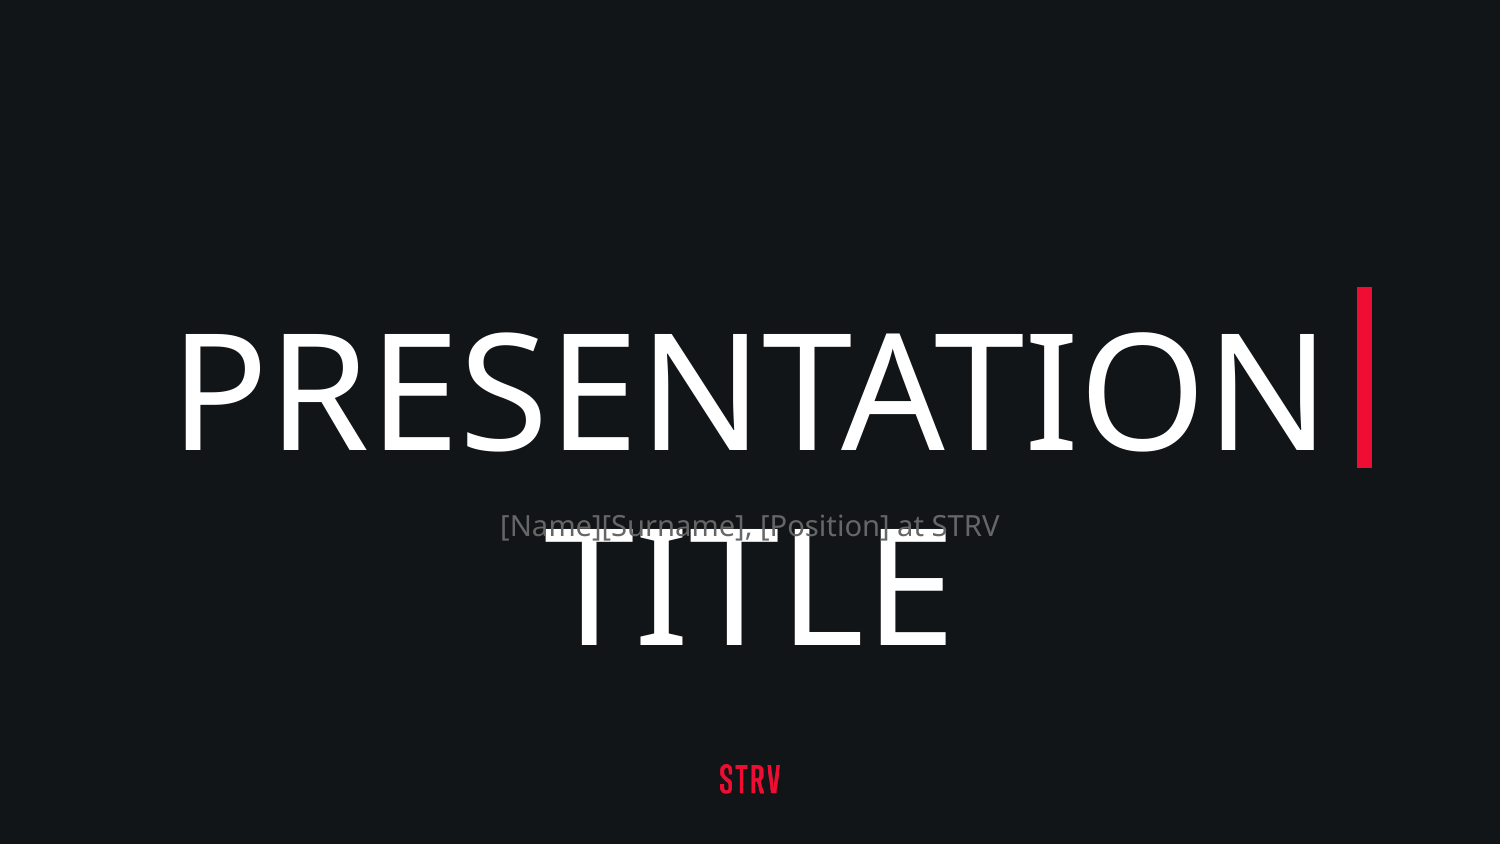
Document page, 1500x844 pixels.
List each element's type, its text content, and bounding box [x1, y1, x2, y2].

picture [720, 764, 780, 794]
picture [1357, 287, 1372, 468]
title PRESENTATION TITLE [0, 287, 1500, 490]
title PRESENTATION TITLE [0, 555, 1500, 649]
list [Name][Surname], [Position] at STRV [0, 490, 1500, 555]
